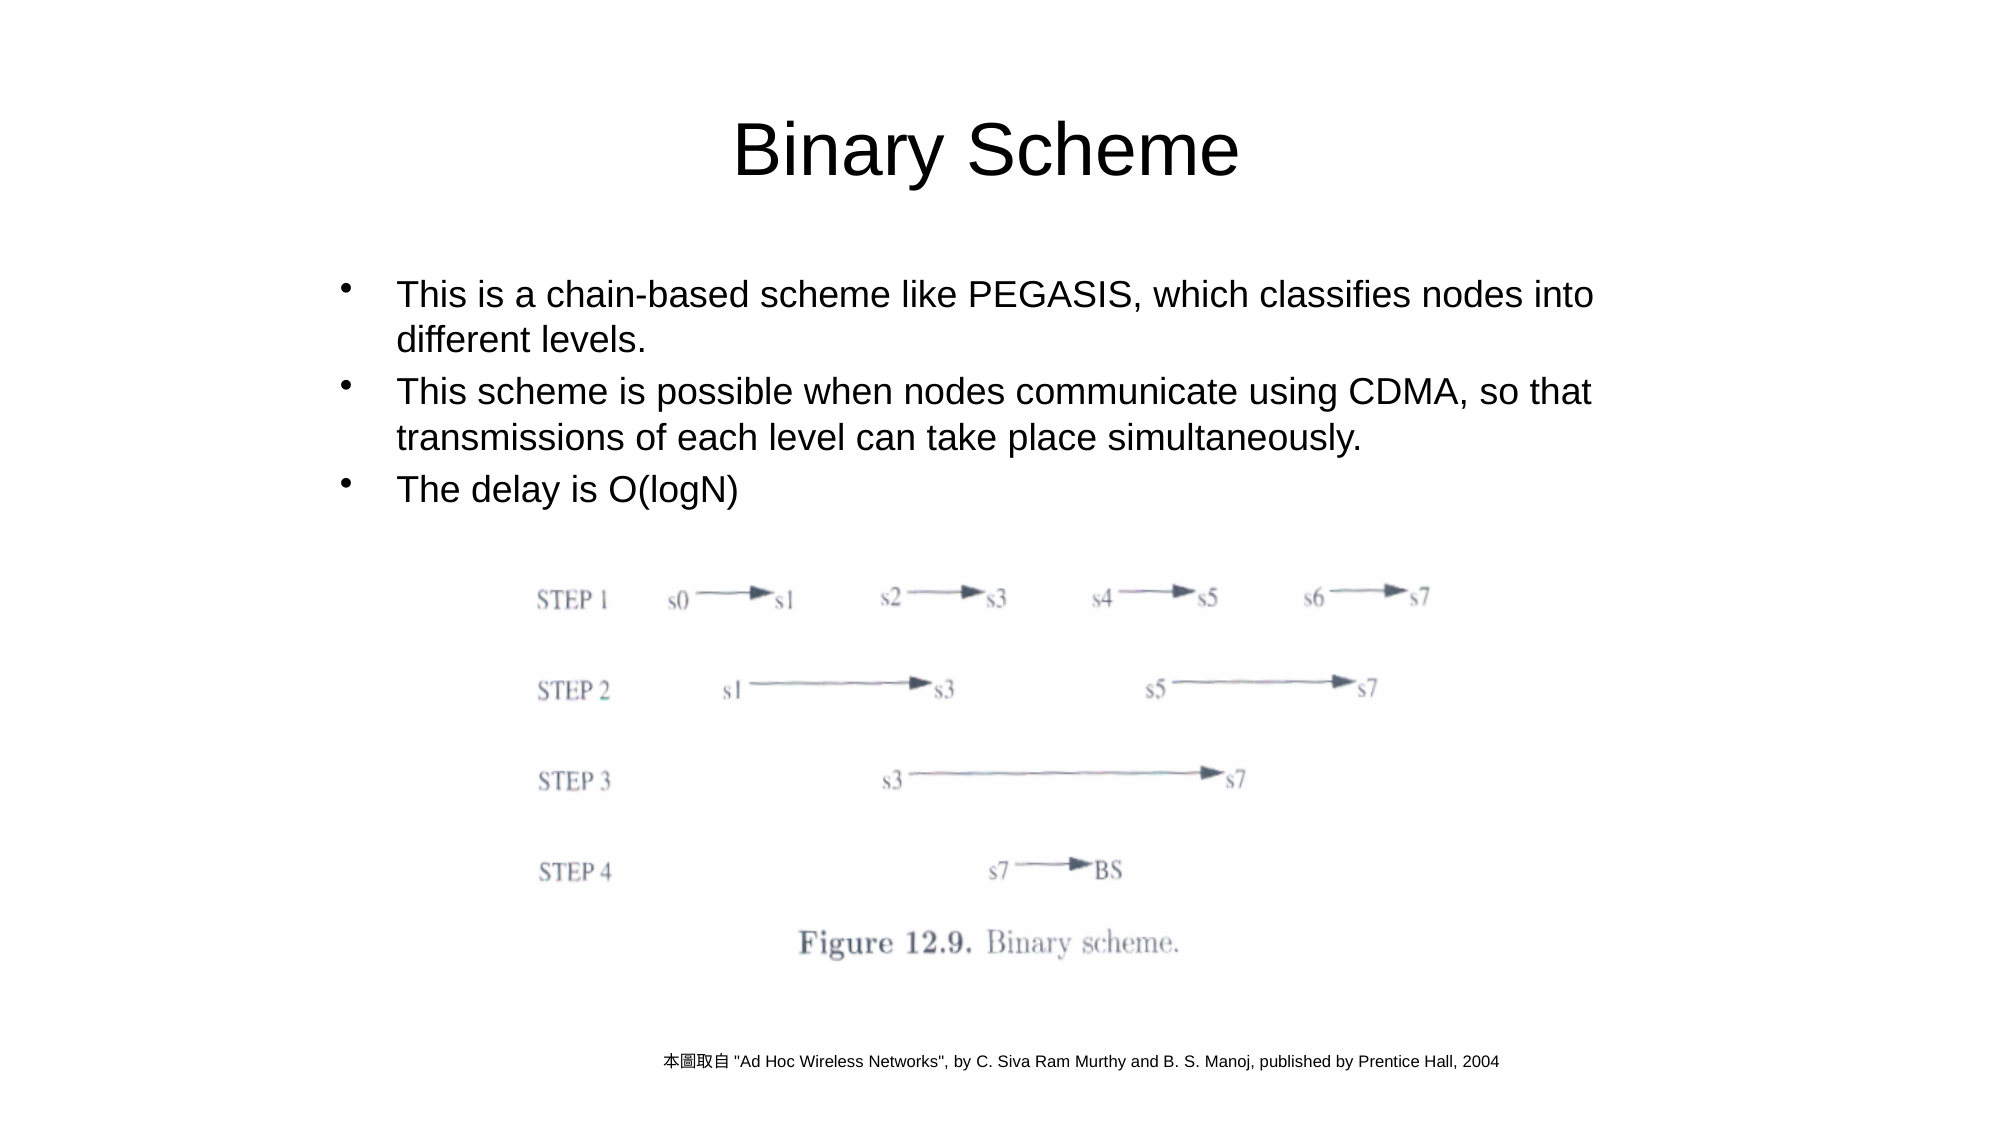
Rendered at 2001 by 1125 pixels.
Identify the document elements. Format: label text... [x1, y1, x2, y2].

list This is a chain-based scheme like PEGASIS, which classifies nodes into different levels. This scheme is possible when nodes communicate using CDMA, so that transmissions of each level can take place simultaneously. The delay is O(logN) [324, 262, 1650, 1006]
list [527, 573, 1438, 965]
footer 本圖取自"Ad Hoc Wireless Networks", by C. Siva Ram Murthy and B. S. Manoj, published by Prentice Hall, 2004 [554, 1042, 1610, 1101]
title Binary Scheme [99, 44, 1901, 233]
